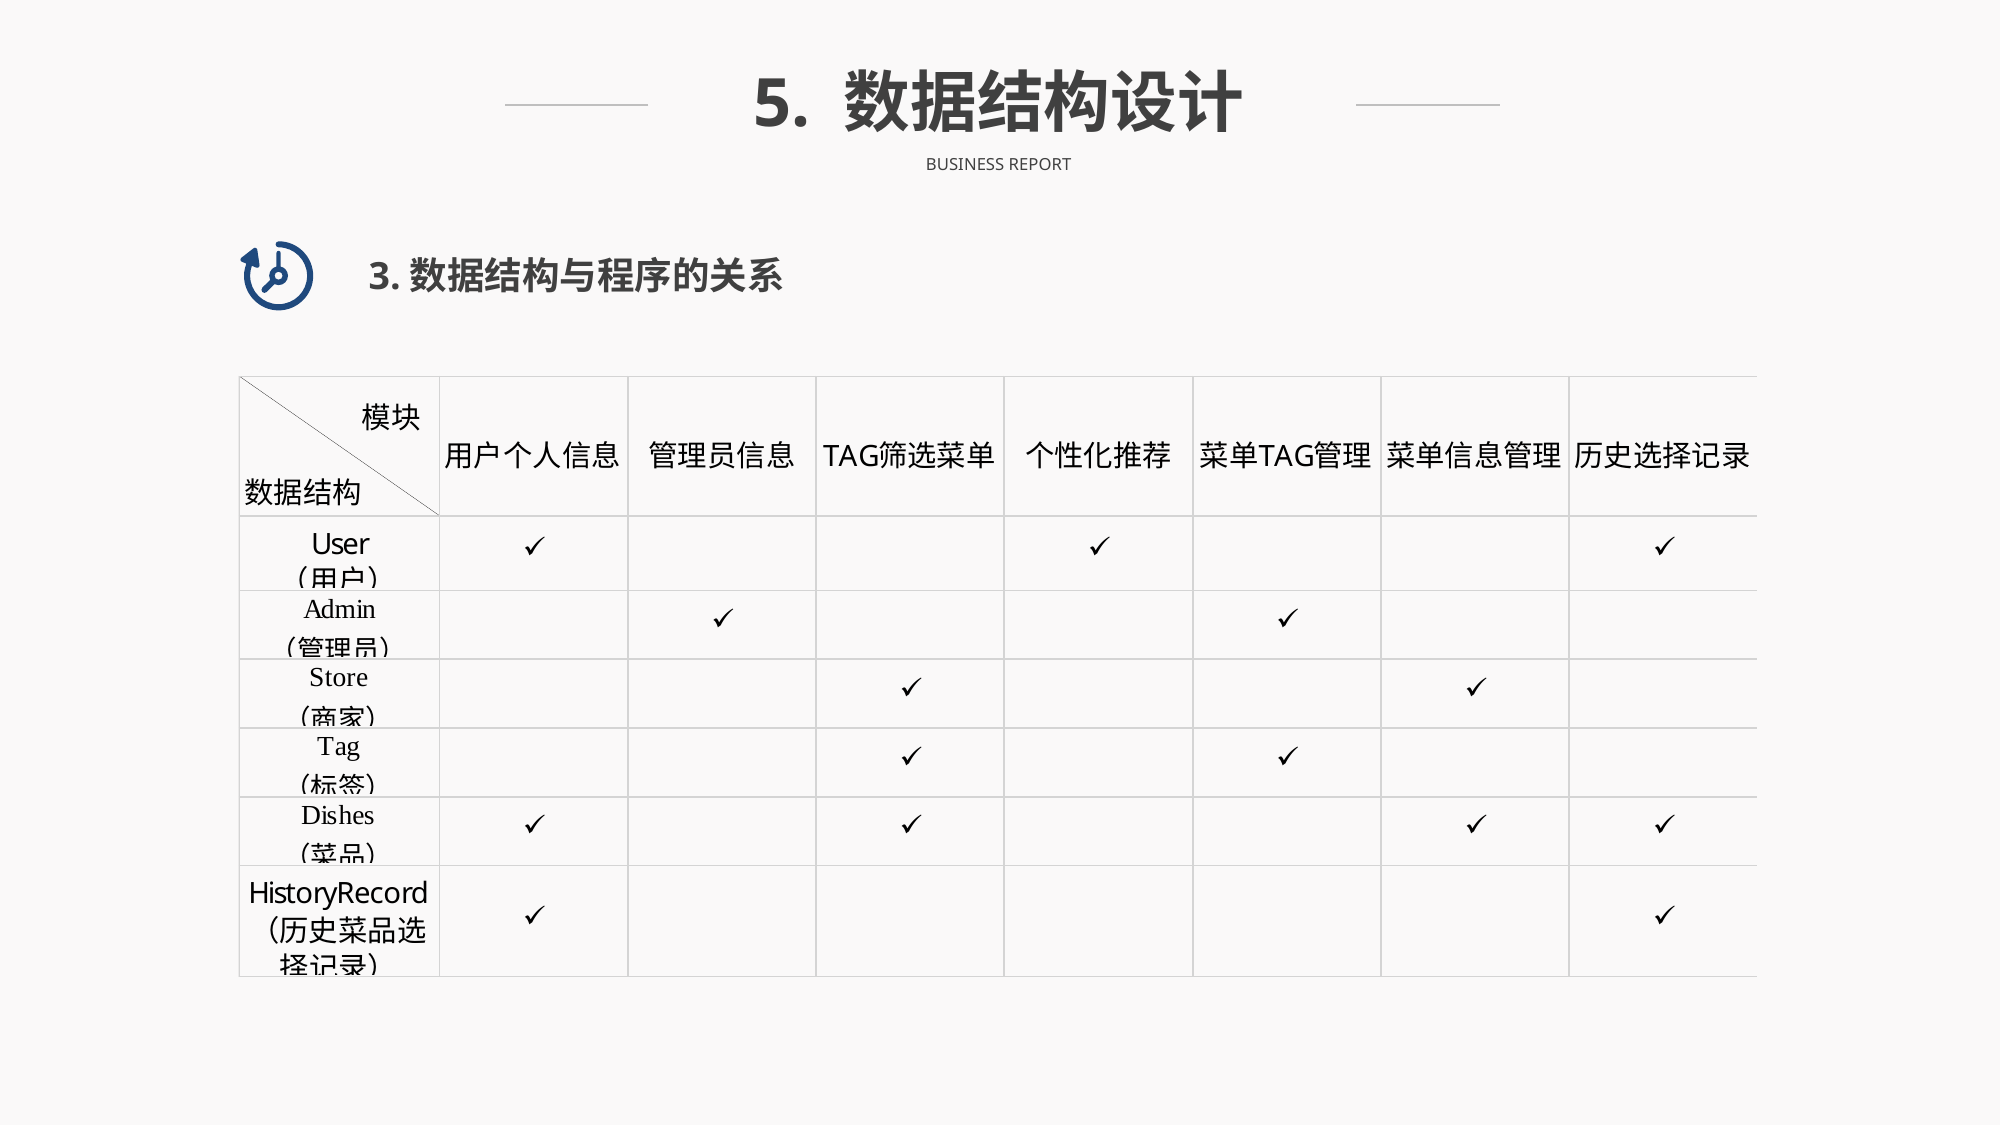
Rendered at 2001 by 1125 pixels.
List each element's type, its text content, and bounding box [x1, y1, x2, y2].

text_box 5. 数据结构设计 [690, 52, 1307, 104]
text_box 3.数据结构与程序的关系 [353, 244, 800, 305]
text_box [240, 241, 314, 311]
picture [238, 375, 1759, 979]
text_box 5. 数据结构设计 [690, 114, 1307, 147]
text_box BUSINESS REPORT [879, 147, 1118, 182]
